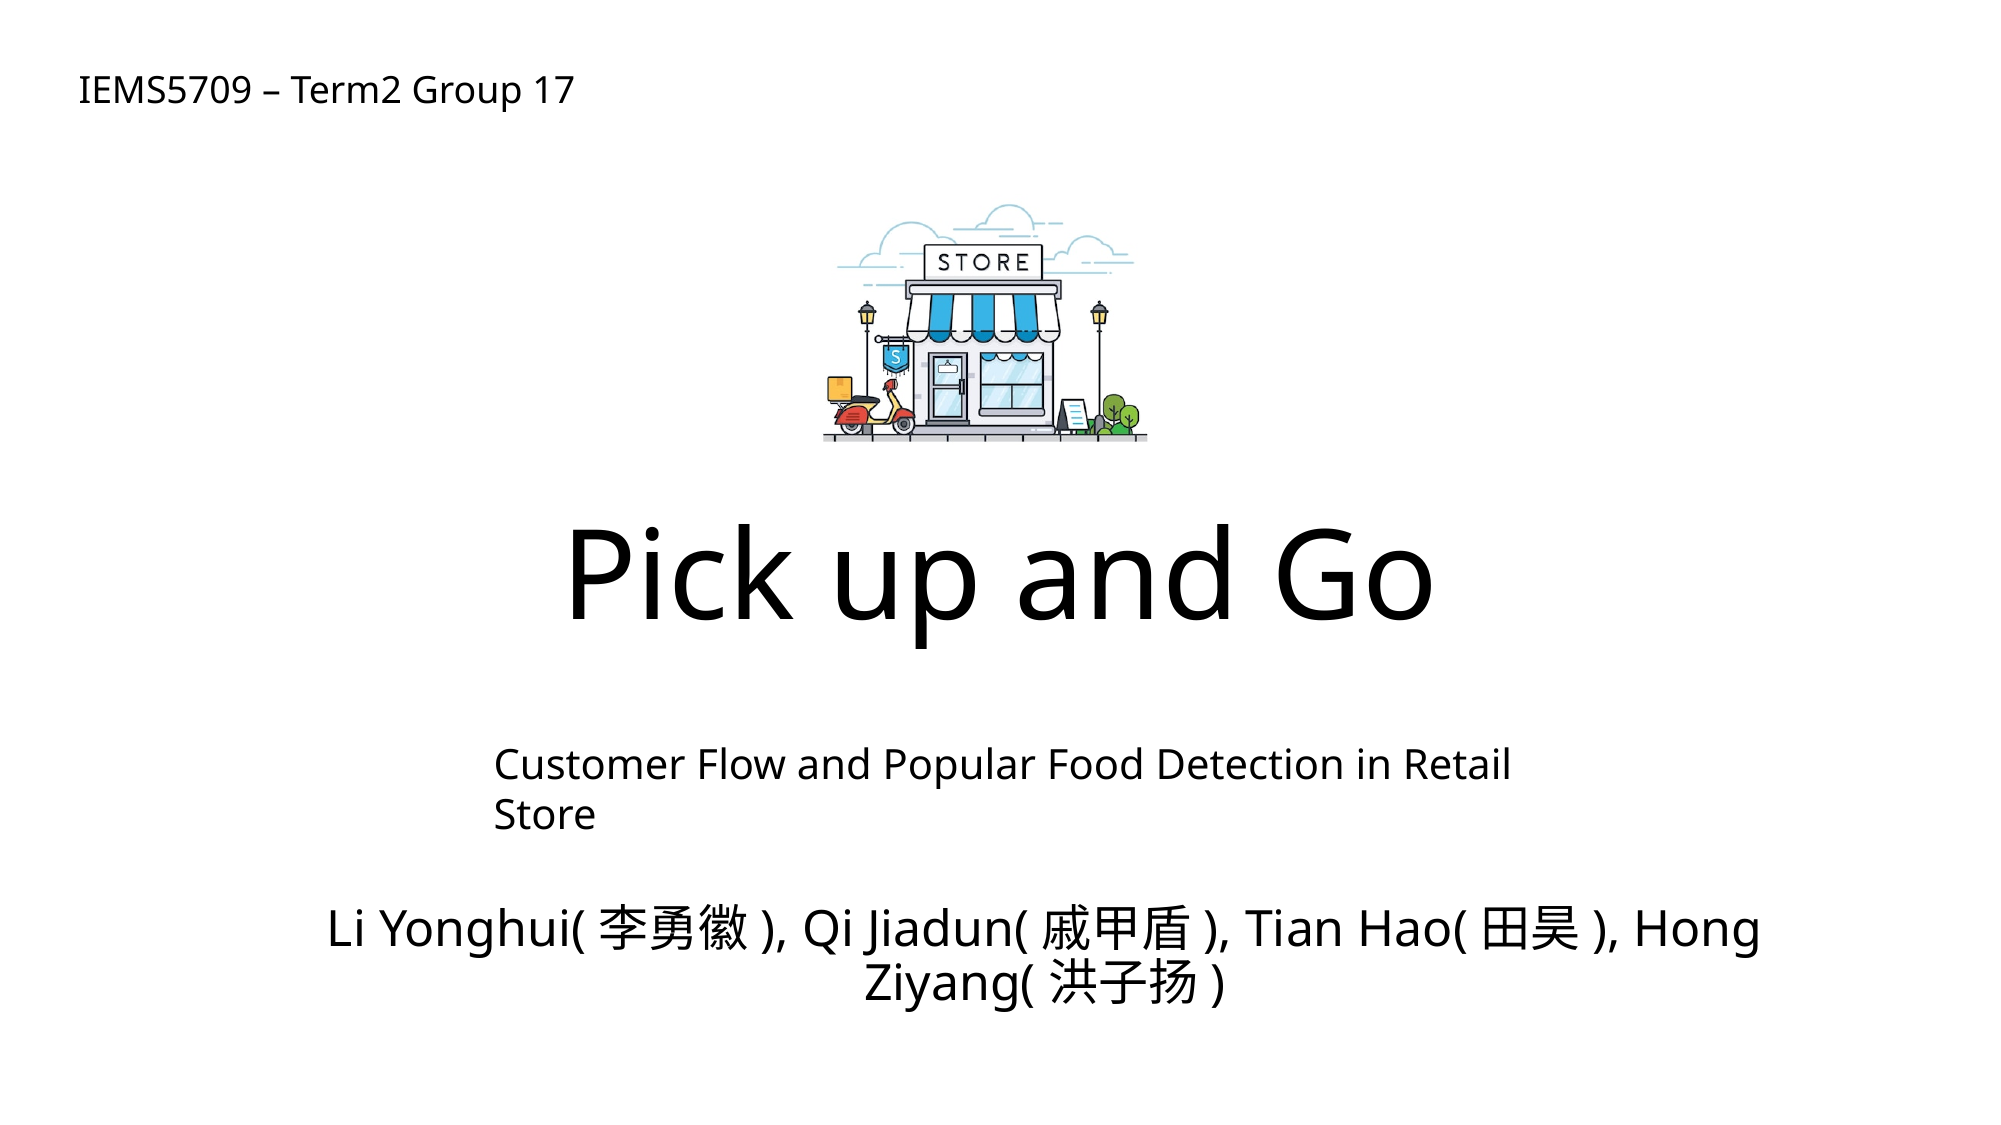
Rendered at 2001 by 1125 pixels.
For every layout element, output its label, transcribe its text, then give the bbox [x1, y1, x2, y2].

text_box IEMS5709 – Term2 Group 17 [63, 59, 591, 119]
picture [745, 83, 1225, 563]
subtitle Li Yonghui(李勇徽), Qi Jiadun(戚甲盾), Tian Hao(田昊), Hong Ziyang(洪子扬) [198, 896, 1892, 978]
text_box Customer Flow and Popular Food Detection in Retail Store [478, 730, 1611, 846]
title Pick up and Go [249, 262, 1750, 654]
